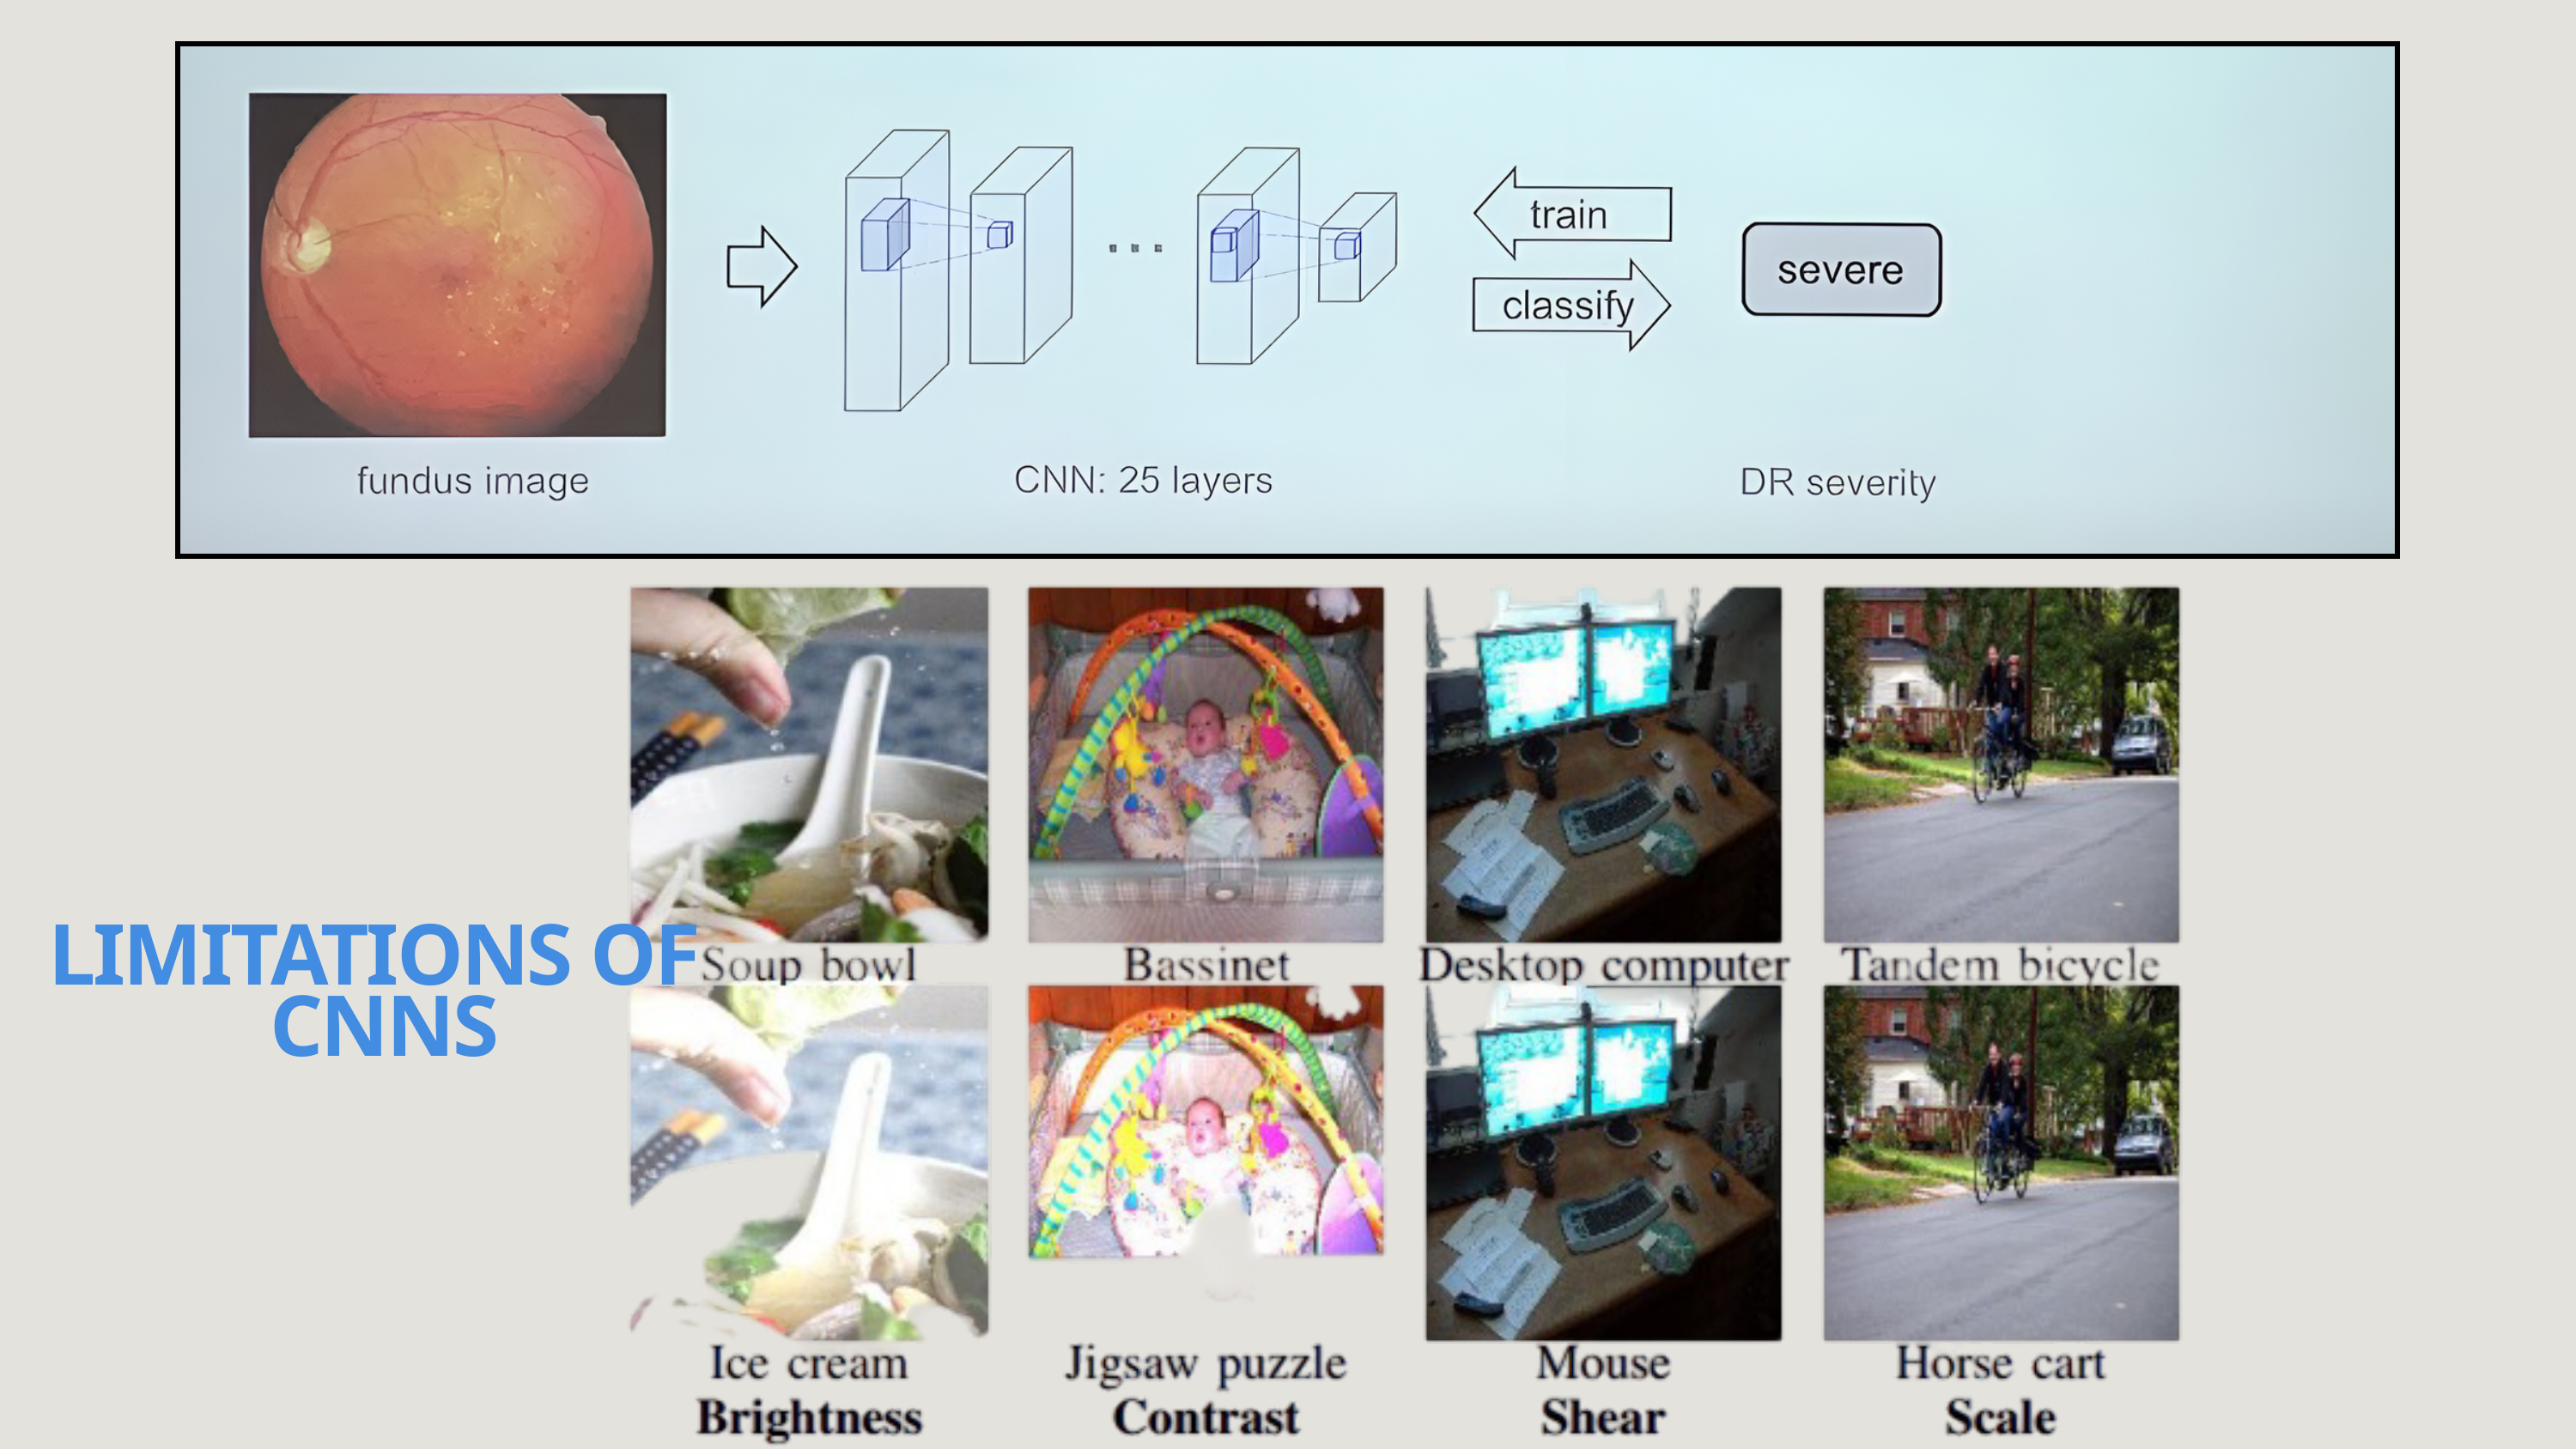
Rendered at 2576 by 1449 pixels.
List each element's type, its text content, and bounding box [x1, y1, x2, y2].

text_box [614, 511, 2295, 1449]
text_box LIMITATIONS OF CNNS [0, 930, 1230, 1074]
text_box [177, 44, 2397, 557]
